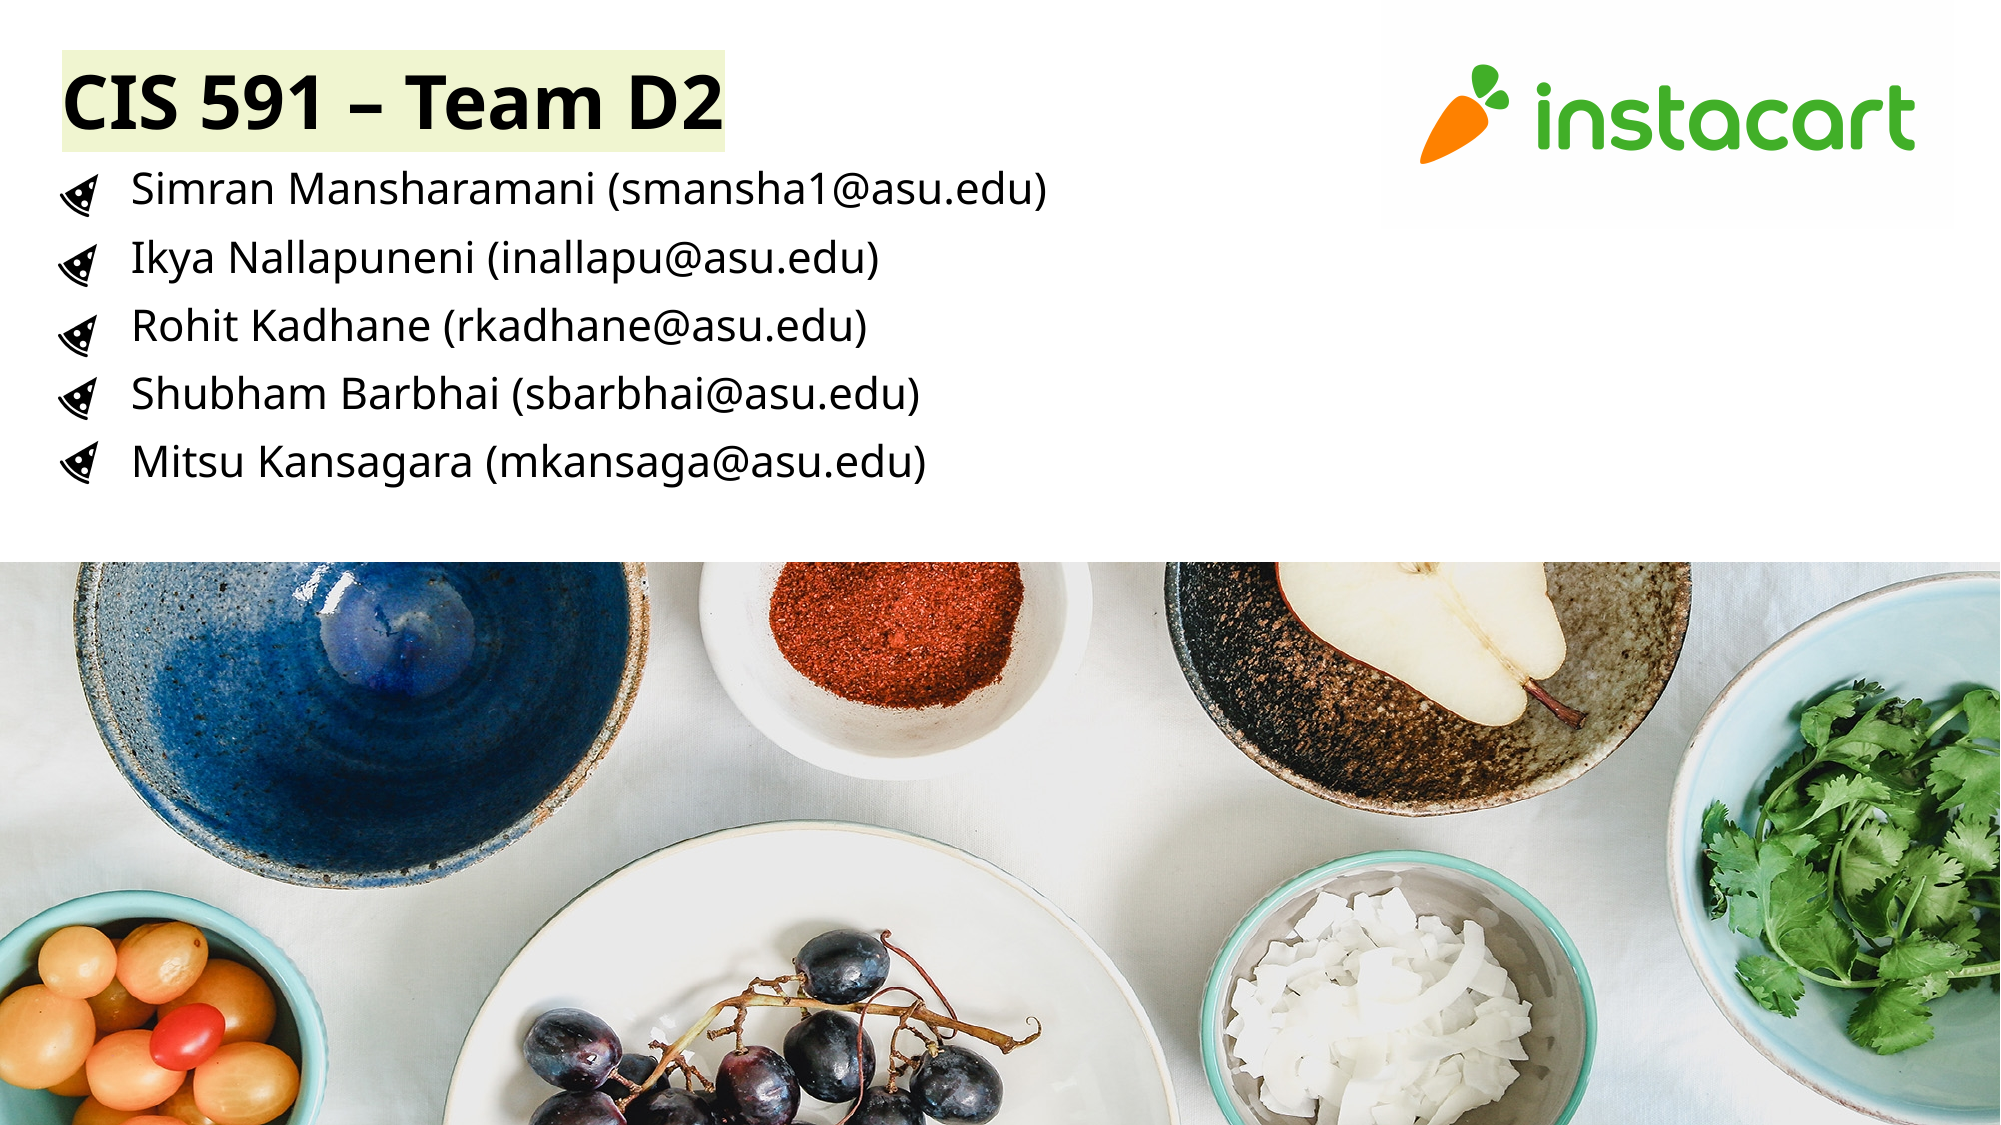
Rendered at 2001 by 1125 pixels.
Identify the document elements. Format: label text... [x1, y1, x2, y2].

picture [0, 562, 2000, 1125]
picture [47, 225, 120, 298]
picture [47, 296, 121, 495]
picture [1381, 0, 1954, 229]
subtitle CIS 591 – Team D2 Simran Mansharamani (smansha1@asu.edu) Ikya Nallapuneni (inallapu@asu.edu) Rohit Kadhane (rkadhane@asu.edu) Shubham Barbhai (sbarbhai@asu.edu) Mitsu Kansagara (mkansaga@asu.edu) [46, 57, 1574, 548]
picture [49, 155, 121, 228]
